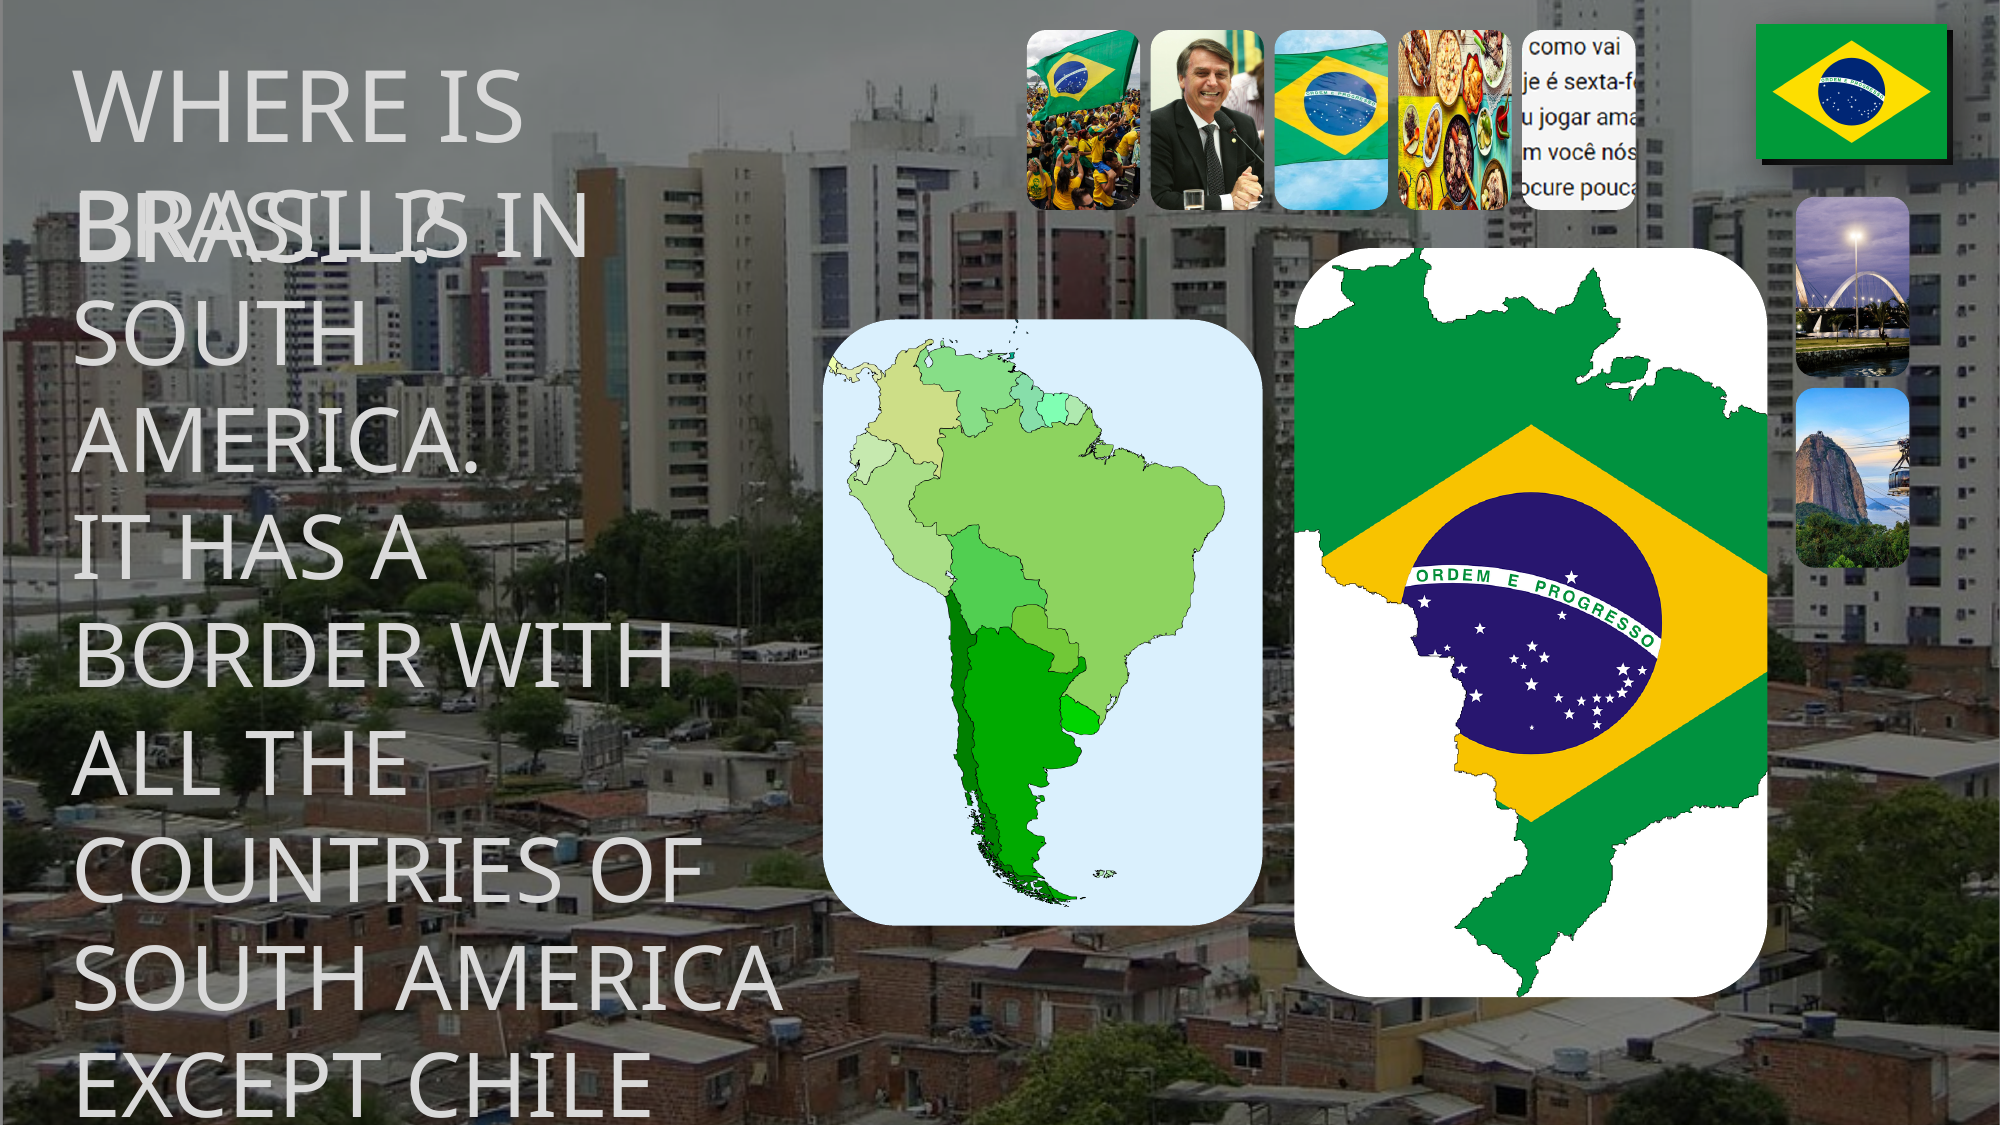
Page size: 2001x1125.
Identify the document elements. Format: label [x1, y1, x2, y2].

picture [2, 0, 2000, 1125]
text_box [1756, 24, 1953, 165]
